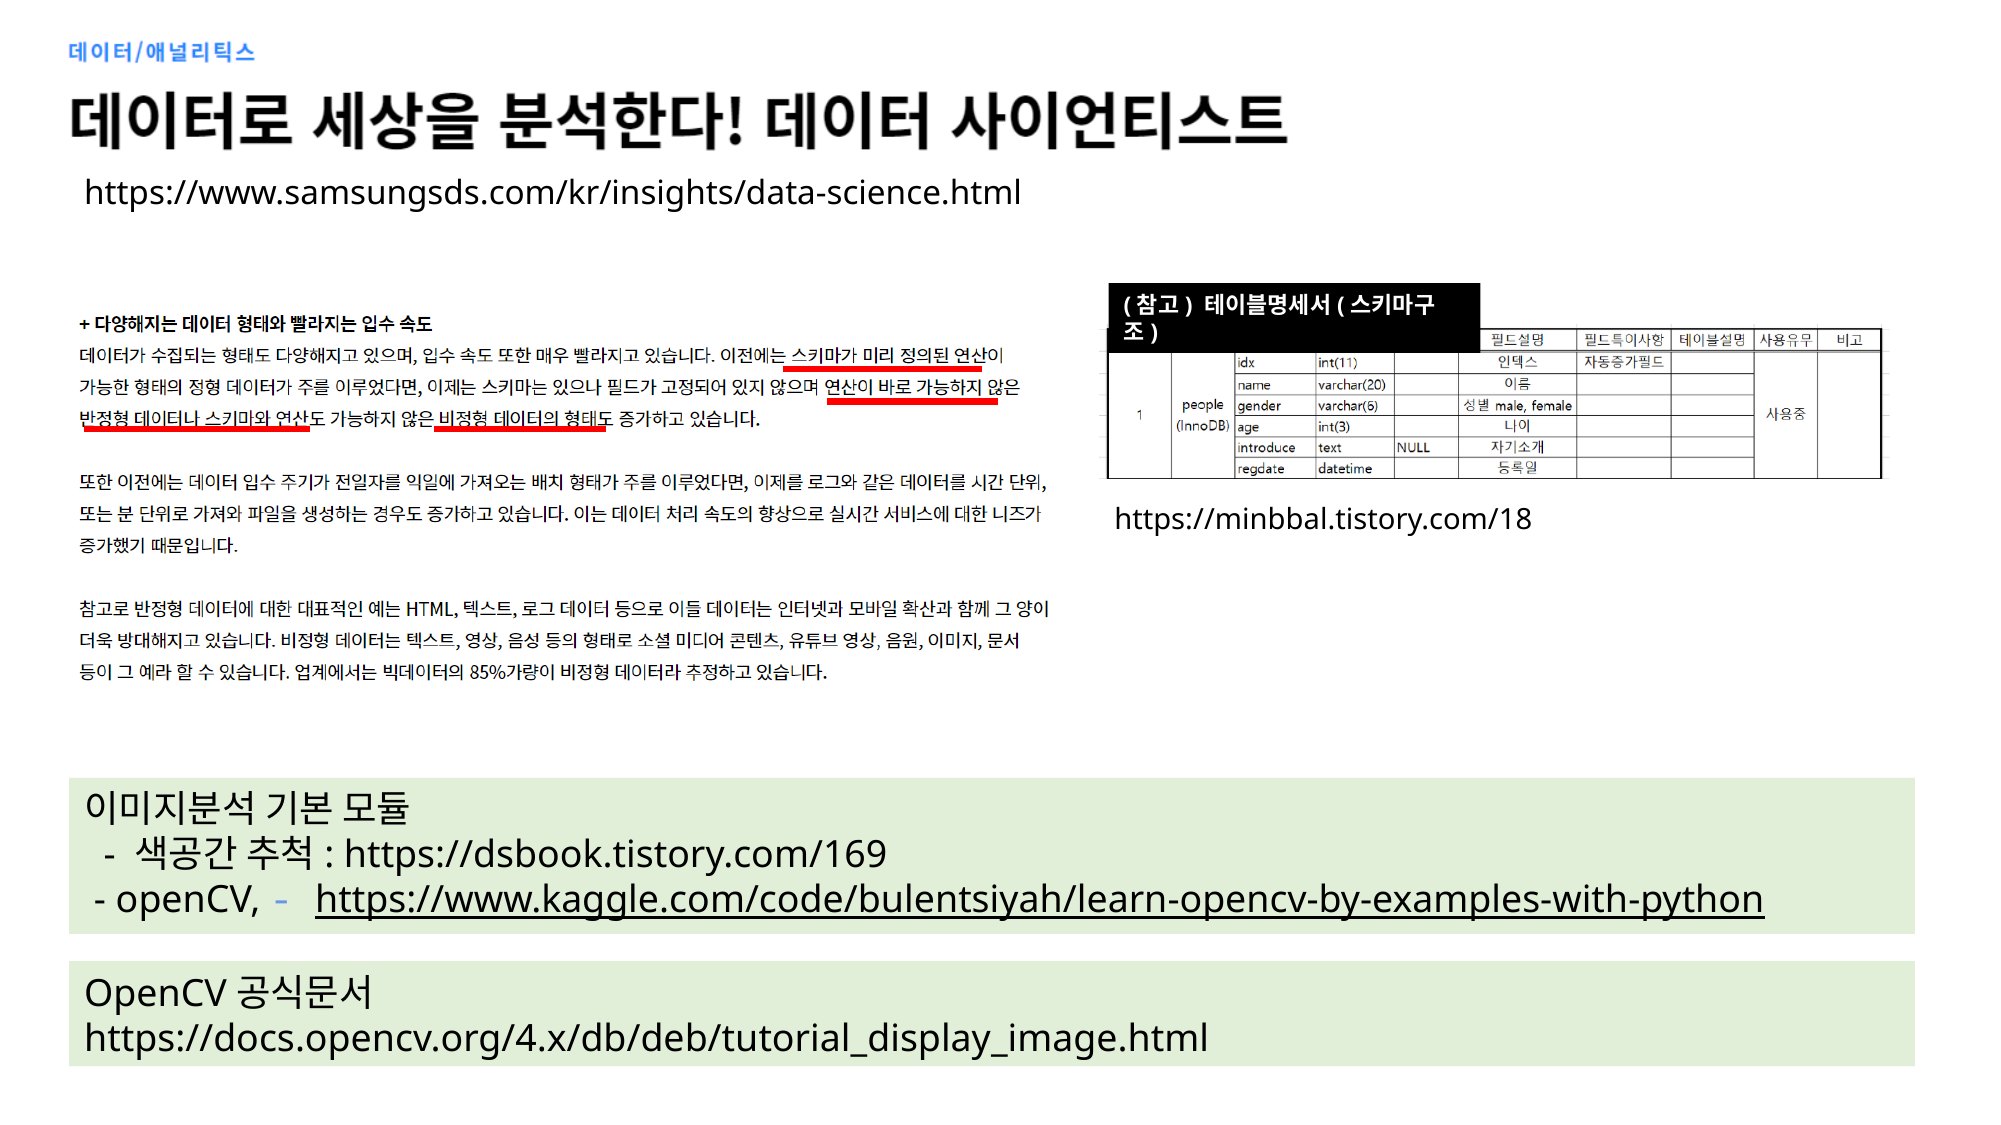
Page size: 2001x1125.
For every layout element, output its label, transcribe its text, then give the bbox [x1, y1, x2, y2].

text_box (참고) 테이블명세서(스키마구조) [1108, 283, 1481, 322]
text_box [55, 304, 1076, 704]
text_box https://minbbal.tistory.com/18 [1099, 492, 1822, 543]
text_box OpenCV공식문서 https://docs.opencv.org/4.x/db/deb/tutorial_display_image.html [69, 961, 1915, 1067]
picture [1099, 323, 1890, 479]
text_box 이미지분석 기본 모듈 - 색공간 추척: https://dsbook.tistory.com/169 - openCV, - https://www.kaggle.com/code/bulentsiyah/learn-opencv-by-examples-with-python [69, 777, 1915, 934]
text_box https://www.samsungsds.com/kr/insights/data-science.html [69, 163, 1517, 219]
picture [41, 0, 1357, 172]
